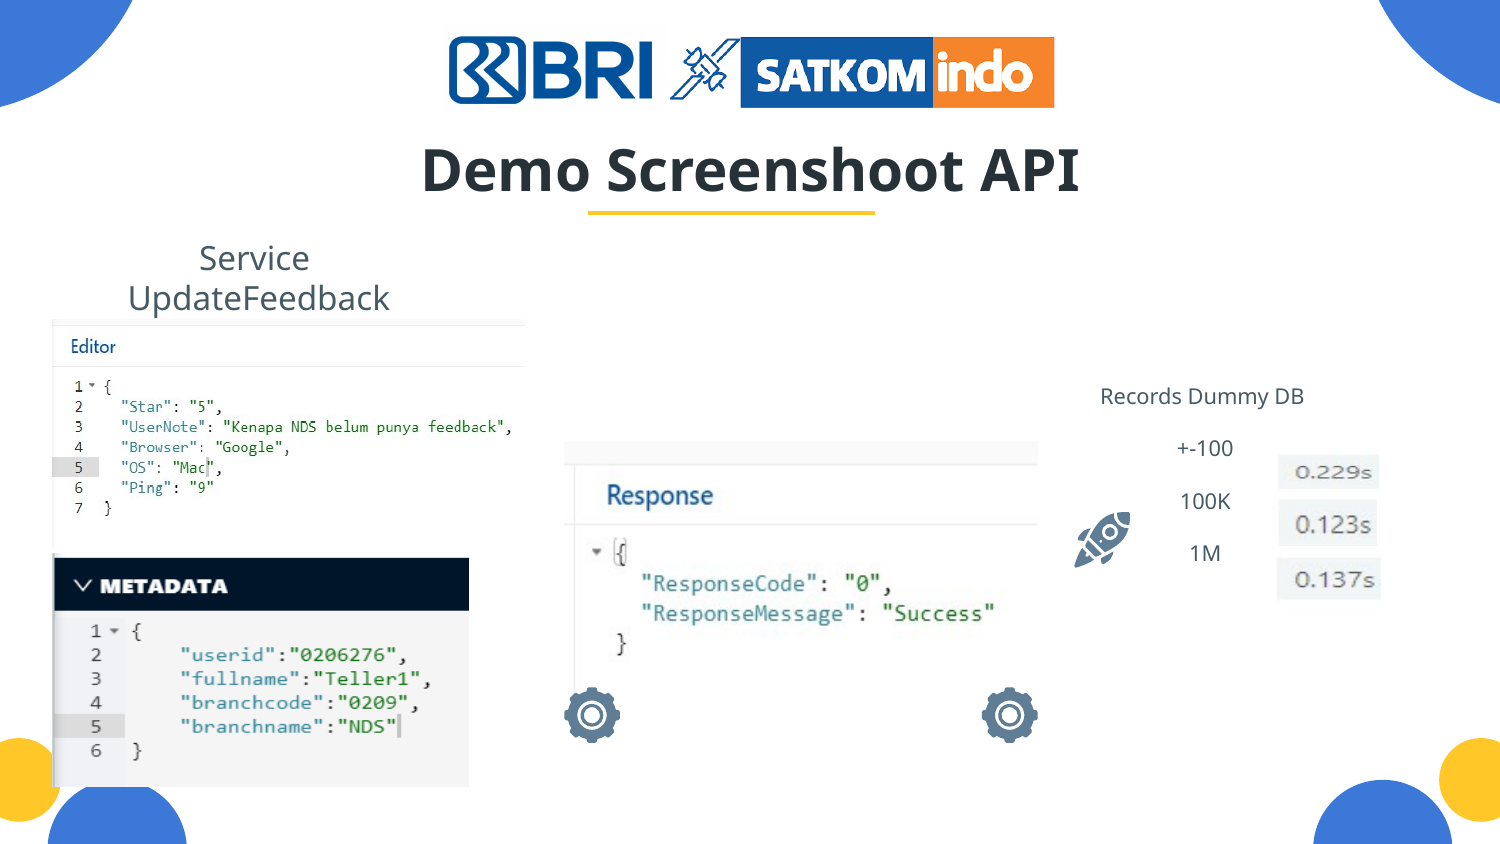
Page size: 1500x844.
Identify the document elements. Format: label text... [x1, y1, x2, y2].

picture [564, 440, 1038, 695]
picture [1272, 440, 1385, 617]
picture [51, 553, 469, 787]
text_box Records Dummy DB +-100 100K 1M [1074, 367, 1337, 596]
title Demo Screenshoot API [118, 117, 1382, 212]
picture [442, 25, 1058, 112]
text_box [1073, 511, 1131, 568]
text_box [981, 687, 1038, 744]
picture [51, 318, 526, 548]
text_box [564, 687, 621, 744]
text_box Service UpdateFeedback [0, 221, 545, 316]
